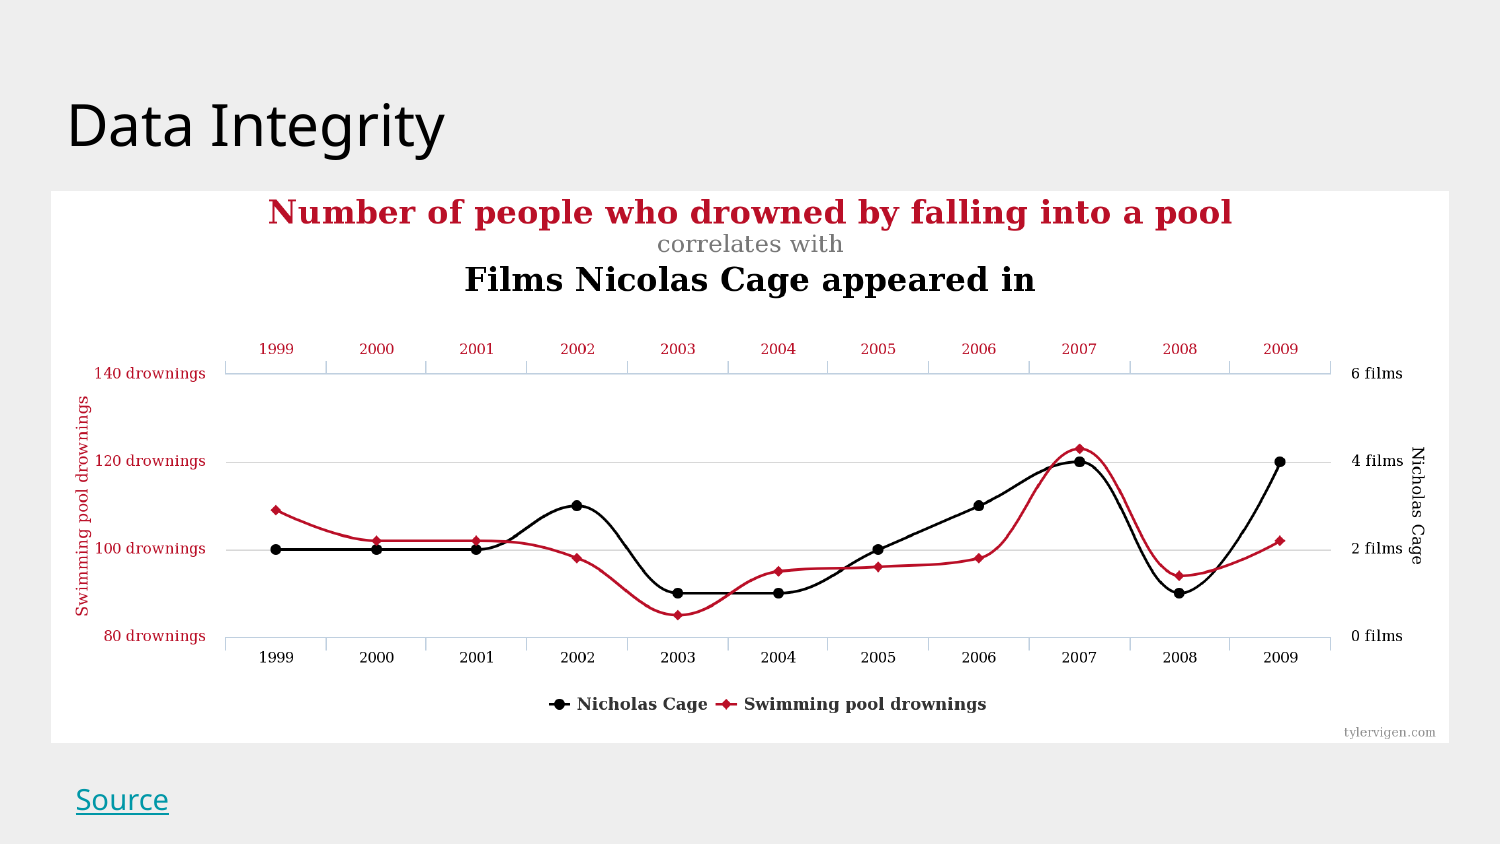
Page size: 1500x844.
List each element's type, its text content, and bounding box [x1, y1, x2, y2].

title Data Integrity [51, 72, 1449, 167]
picture [50, 191, 1450, 744]
text_box Source [60, 766, 252, 819]
